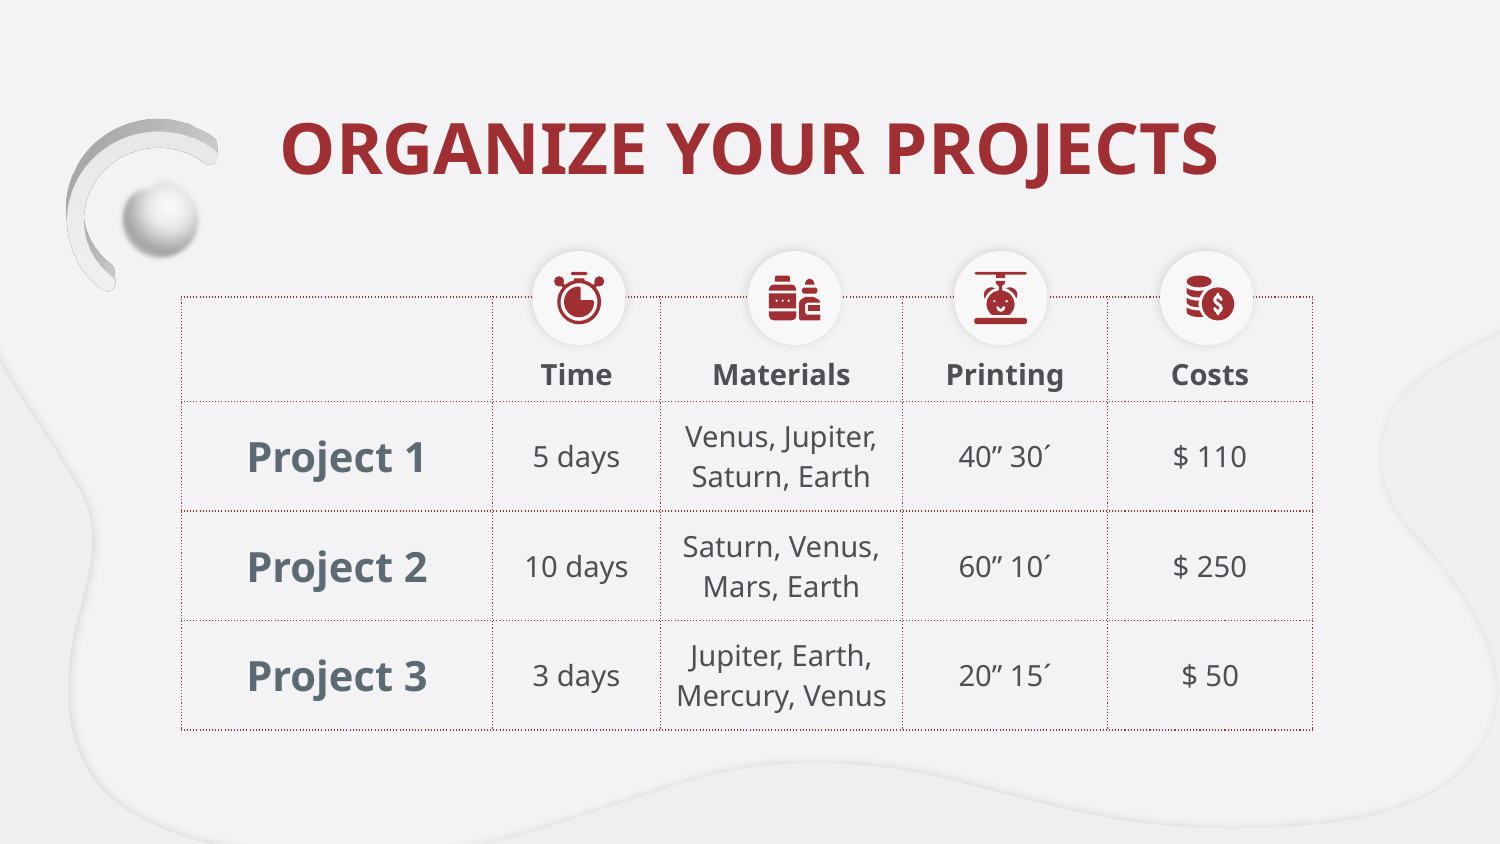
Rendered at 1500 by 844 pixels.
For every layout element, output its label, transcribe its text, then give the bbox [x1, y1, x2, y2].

table_cell $ 250 [1108, 511, 1313, 620]
table_cell 3 days [493, 620, 660, 730]
table_header [181, 297, 493, 402]
table_header Printing [903, 297, 1108, 402]
table_cell Project 2 [181, 511, 493, 620]
table_cell Project 3 [181, 620, 493, 730]
text_box [532, 251, 626, 346]
title ORGANIZE YOUR PROJECTS [145, 88, 1390, 183]
table_cell 40” 30´ [903, 402, 1108, 511]
table_cell $ 50 [1108, 620, 1313, 730]
table_header Costs [1108, 297, 1313, 402]
table_cell Jupiter, Earth, Mercury, Venus [660, 620, 903, 730]
table_cell 10 days [493, 511, 660, 620]
table_header Time [493, 297, 660, 402]
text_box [974, 271, 1028, 325]
table_cell 5 days [493, 402, 660, 511]
table_cell Project 1 [181, 402, 493, 511]
table_cell Saturn, Venus, Mars, Earth [660, 511, 903, 620]
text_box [768, 275, 821, 321]
table_cell Venus, Jupiter, Saturn, Earth [660, 402, 903, 511]
text_box [1160, 251, 1254, 346]
table_cell $ 110 [1108, 402, 1313, 511]
text_box [954, 251, 1048, 346]
text_box [747, 251, 842, 346]
table_header Materials [660, 297, 903, 402]
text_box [553, 271, 605, 325]
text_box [1186, 275, 1235, 321]
table_cell 60” 10´ [903, 511, 1108, 620]
picture [17, 72, 237, 324]
table_cell 20” 15´ [903, 620, 1108, 730]
